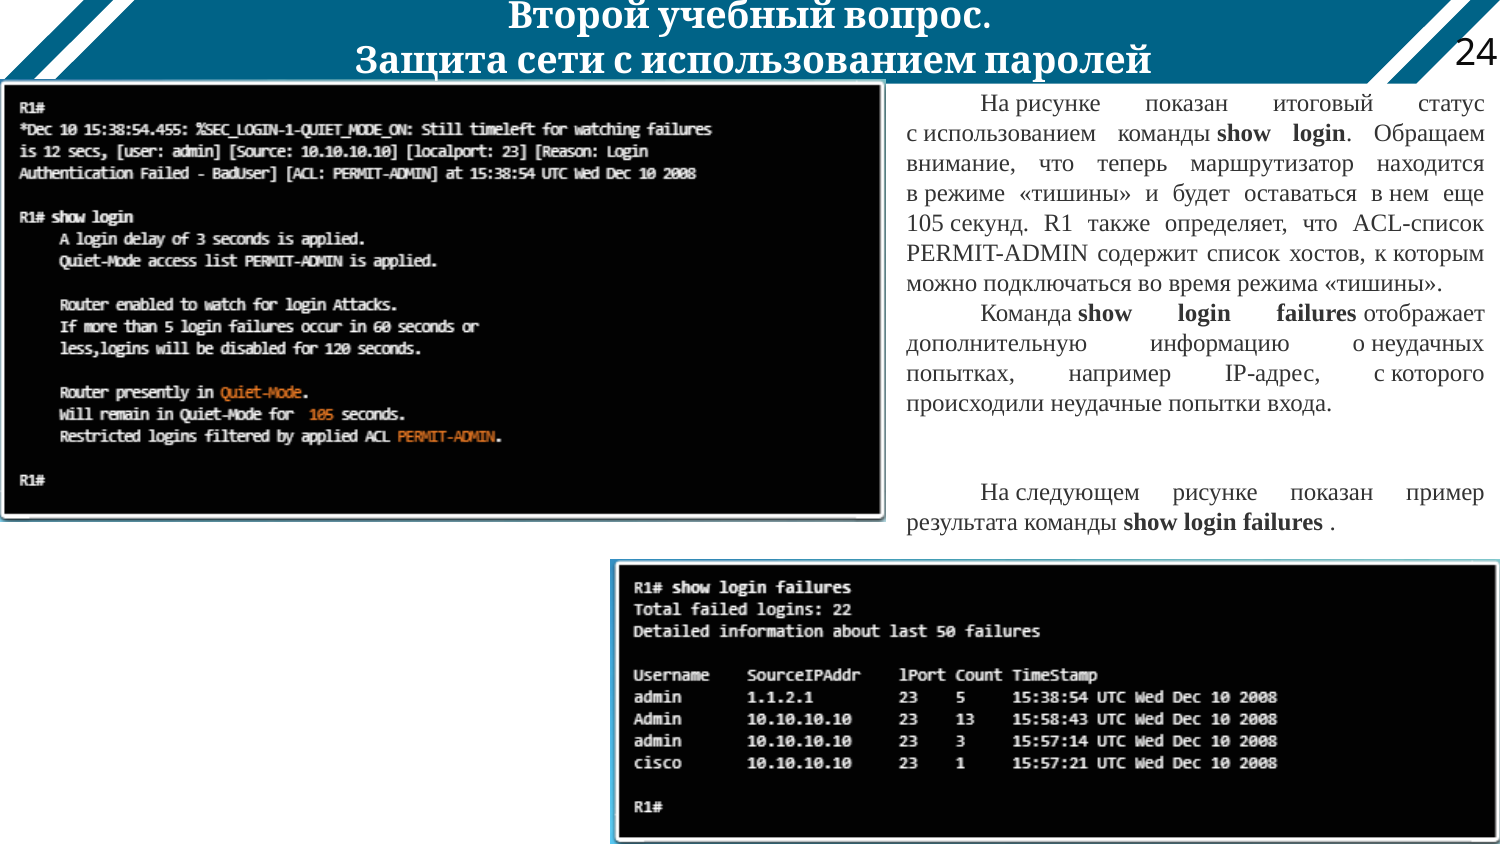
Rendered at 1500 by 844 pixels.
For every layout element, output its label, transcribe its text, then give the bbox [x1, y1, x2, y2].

text_box На рисунке показан итоговый статус с использованием команды show login. Обращаем внимание, что теперь маршрутизатор находится в режиме «тишины» и будет оставаться в нем еще 105 секунд. R1 также определяет, что ACL-список PERMIT-ADMIN содержит список хостов, к которым можно подключаться во время режима «тишины». Команда show login failures отображает дополнительную информацию о неудачных попытках, например IP-адрес, с которого происходили неудачные попытки входа. На следующем рисунке показан пример результата команды show login failures . [891, 79, 1500, 544]
text_box 24 [1440, 20, 1500, 66]
picture [0, 78, 887, 522]
picture [609, 559, 1500, 844]
title Второй учебный вопрос. Защита сети с использованием паролей [113, 0, 1395, 82]
